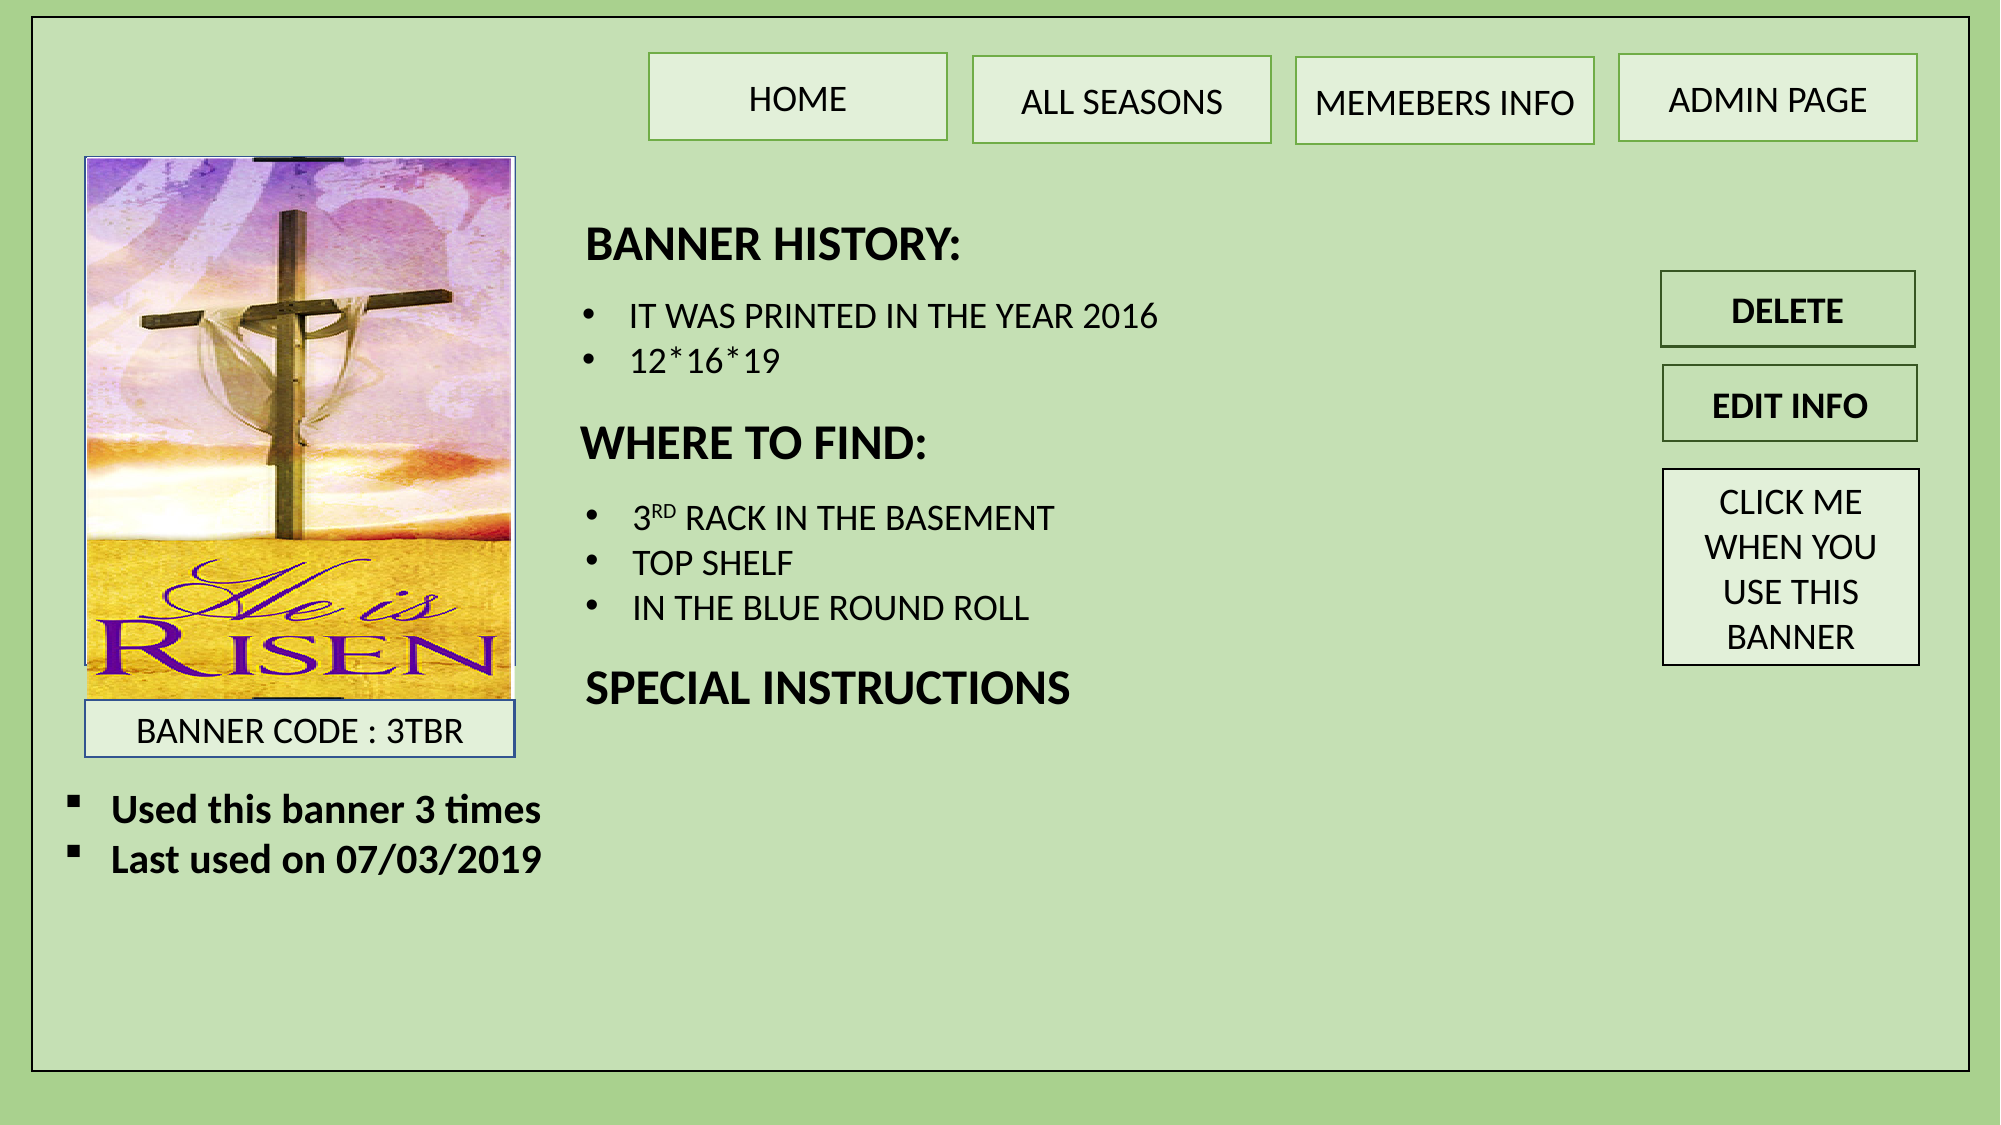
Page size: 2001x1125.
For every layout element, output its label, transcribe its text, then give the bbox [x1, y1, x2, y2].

text_box ADMIN PAGE [1618, 53, 1918, 142]
text_box BANNER HISTORY: [570, 203, 1441, 278]
text_box SPECIAL INSTRUCTIONS [570, 647, 1087, 723]
text_box EDIT INFO [1662, 364, 1918, 442]
text_box CLICK ME WHEN YOU USE THIS BANNER [1662, 468, 1920, 666]
text_box WHERE TO FIND: [565, 401, 1435, 477]
text_box Used this banner 3 times Last used on 07/03/2019 [49, 774, 571, 890]
text_box HOME [648, 52, 948, 141]
text_box BANNER CODE : 3TBR [84, 699, 516, 758]
text_box DELETE [1660, 270, 1916, 348]
text_box [31, 16, 1970, 1072]
text_box 3RD RACK IN THE BASEMENT TOP SHELF IN THE BLUE ROUND ROLL [570, 485, 1662, 635]
text_box ALL SEASONS [972, 55, 1272, 144]
picture [85, 157, 515, 700]
text_box IT WAS PRINTED IN THE YEAR 2016 12*16*19 [567, 283, 1804, 434]
text_box MEMEBERS INFO [1295, 56, 1595, 145]
